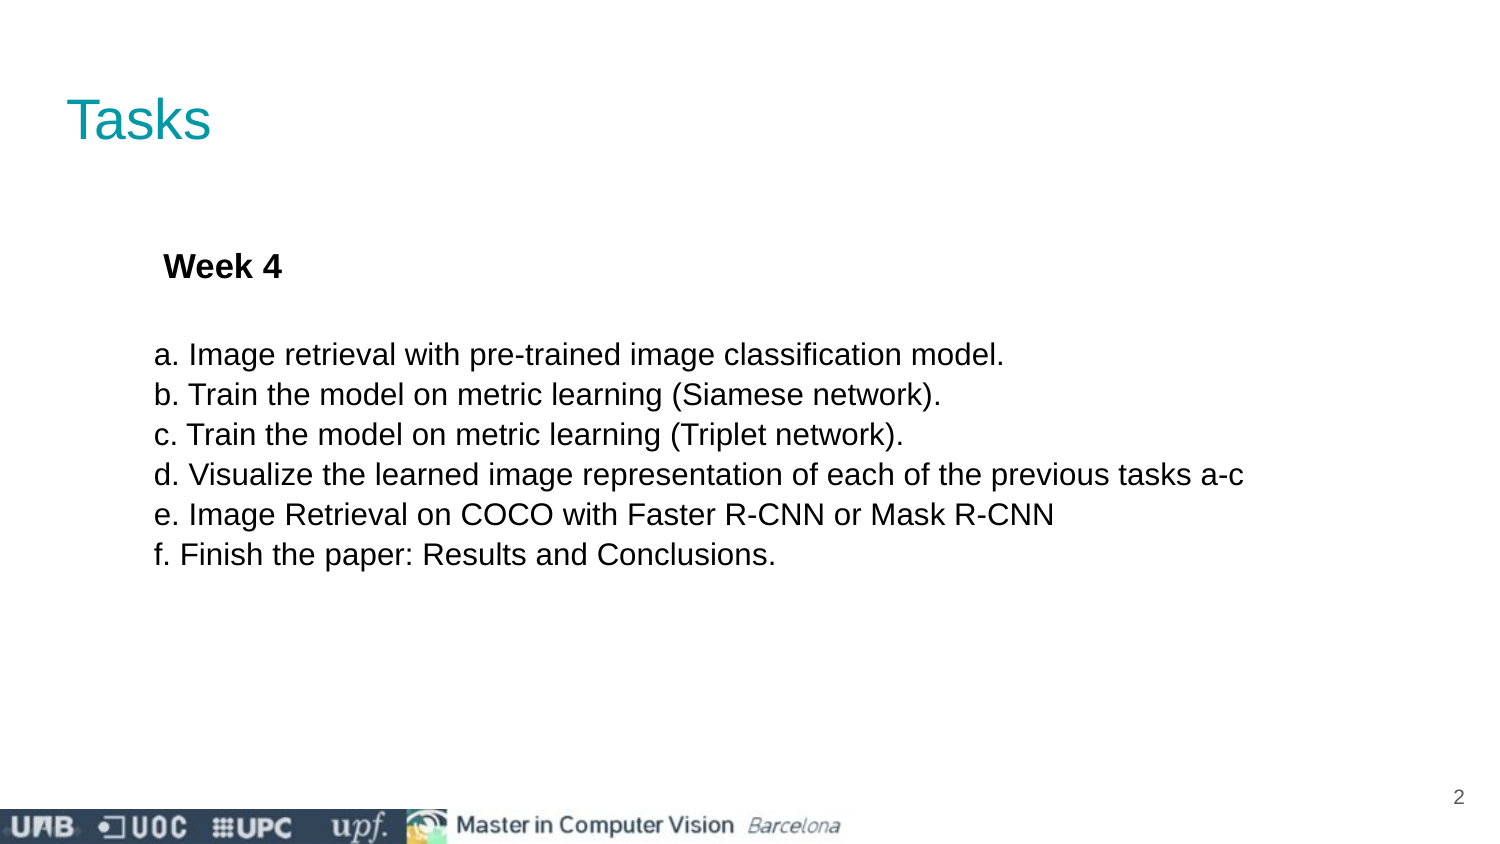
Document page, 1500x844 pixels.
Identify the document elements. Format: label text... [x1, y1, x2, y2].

title Tasks [51, 72, 1449, 167]
slide_number ‹#› [1389, 764, 1480, 830]
list Week 4 a. Image retrieval with pre-trained image classification model. b. Train the model on metric learning (Siamese network). c. Train the model on metric learning (Triplet network). d. Visualize the learned image representation of each of the previous tasks a-c e. Image Retrieval on COCO with Faster R-CNN or Mask R-CNN f. Finish the paper: Results and Conclusions. [138, 226, 1350, 787]
picture [0, 809, 1363, 844]
